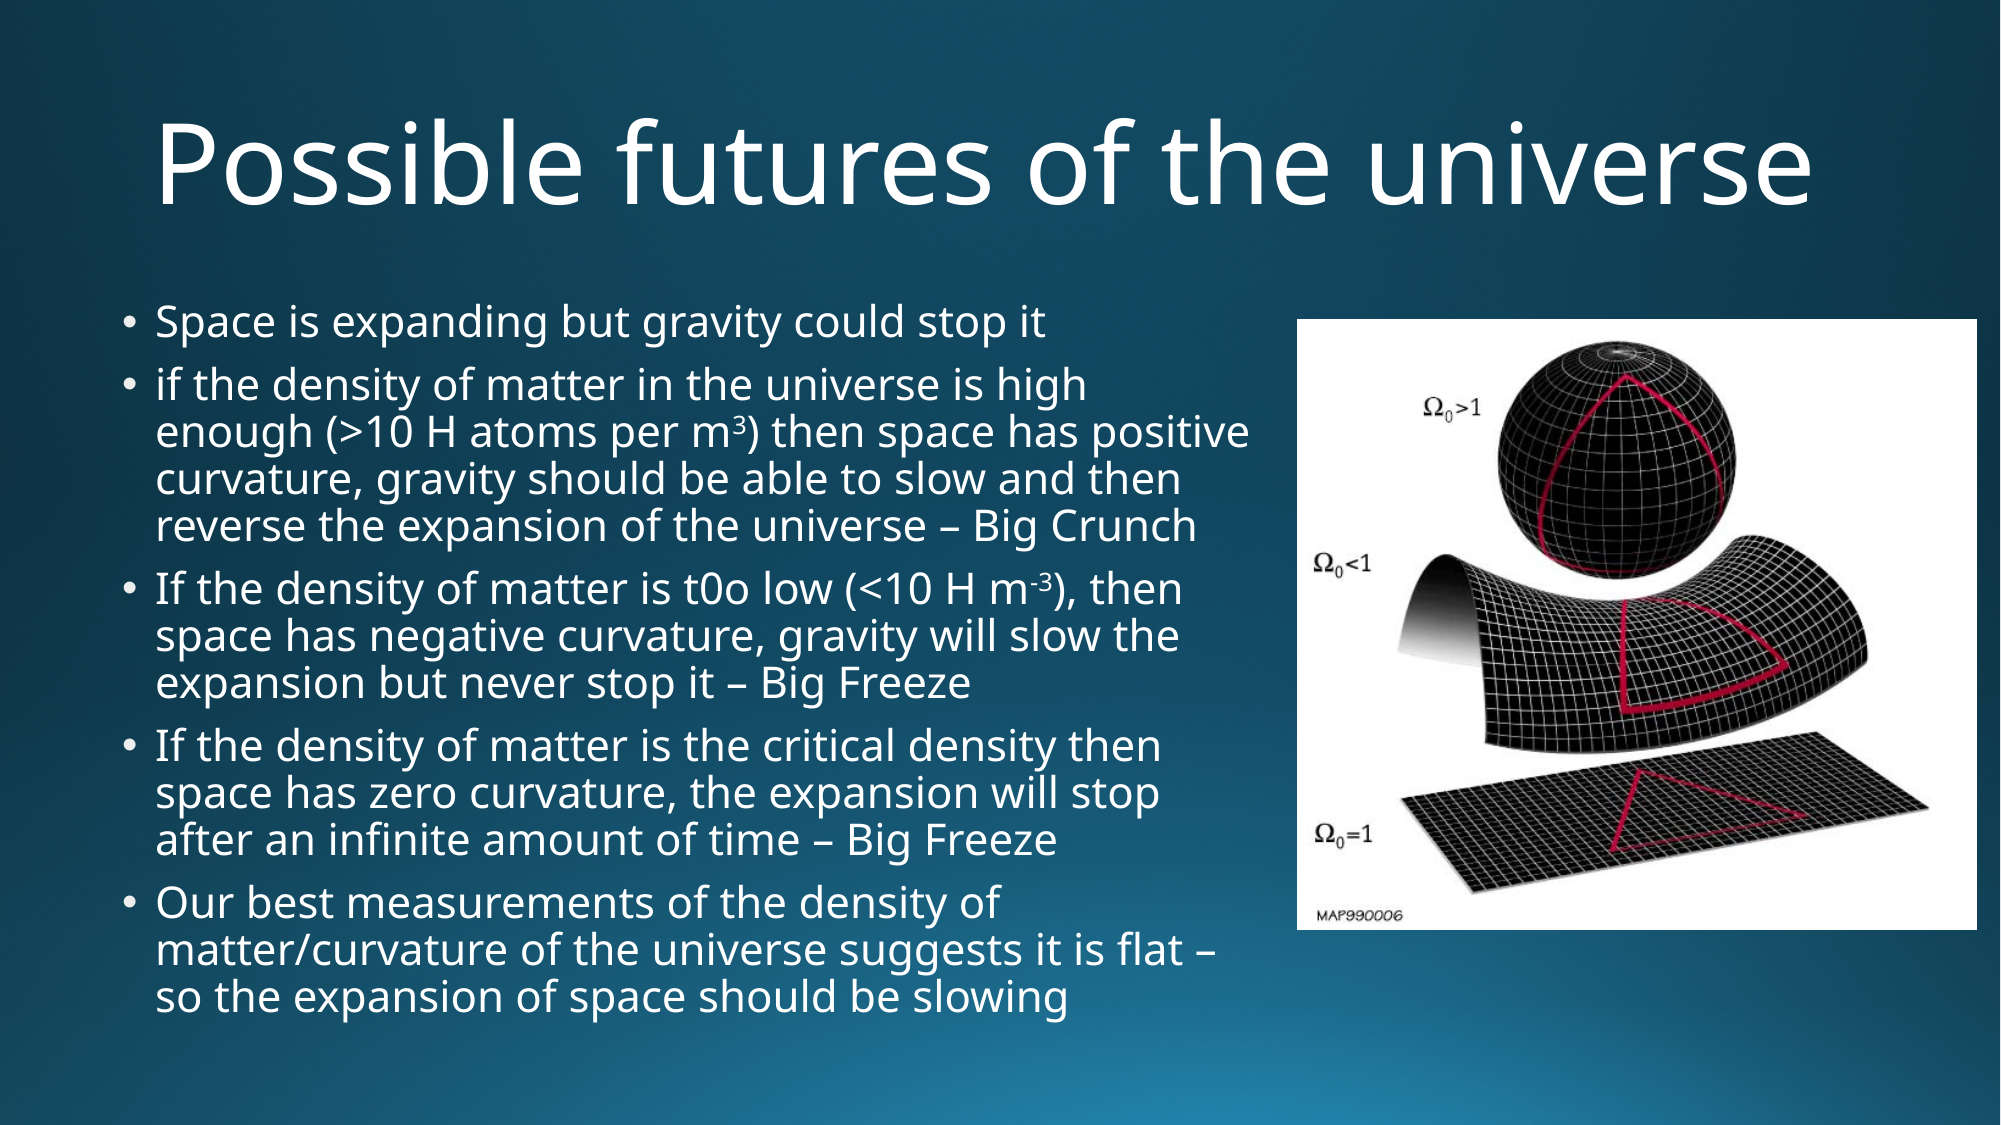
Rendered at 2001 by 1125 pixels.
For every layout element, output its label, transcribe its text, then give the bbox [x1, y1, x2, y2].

picture [0, 0, 2001, 1125]
title Possible futures of the universe [137, 59, 1863, 278]
list Space is expanding but gravity could stop it if the density of matter in the universe is high enough (>10 H atoms per m3) then space has positive curvature, gravity should be able to slow and then reverse the expansion of the universe – Big Crunch If the density of matter is t0o low (<10 H m-3), then space has negative curvature, gravity will slow the expansion but never stop it – Big Freeze If the density of matter is the critical density then space has zero curvature, the expansion will stop after an infinite amount of time – Big Freeze Our best measurements of the density of matter/curvature of the universe suggests it is flat – so the expansion of space should be slowing [107, 292, 1269, 1077]
